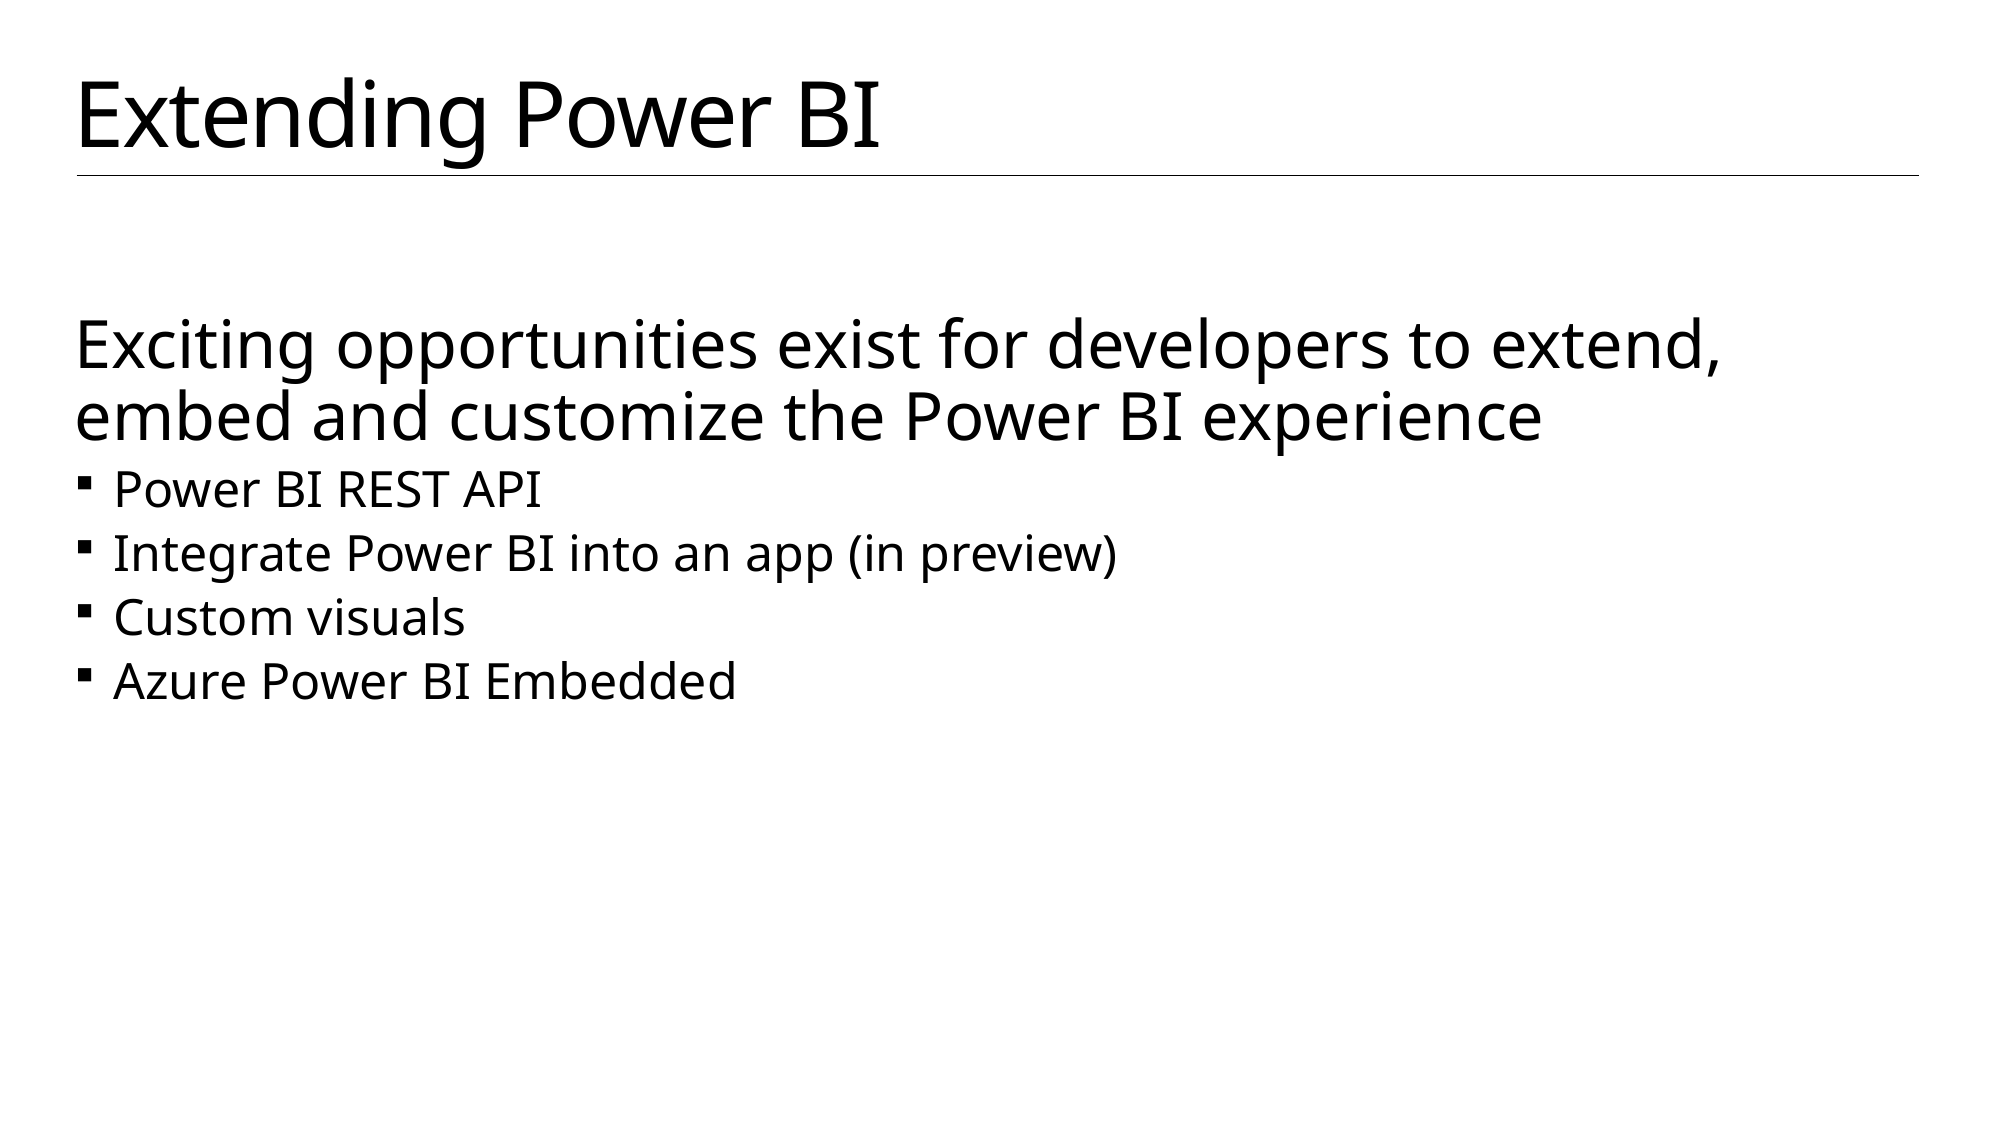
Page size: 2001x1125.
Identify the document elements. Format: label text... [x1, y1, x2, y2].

list Exciting opportunities exist for developers to extend, embed and customize the Power BI experience Power BI REST API Integrate Power BI into an app (in preview) Custom visuals Azure Power BI Embedded [44, 287, 1957, 1125]
title Extending Power BI [44, 59, 1957, 178]
